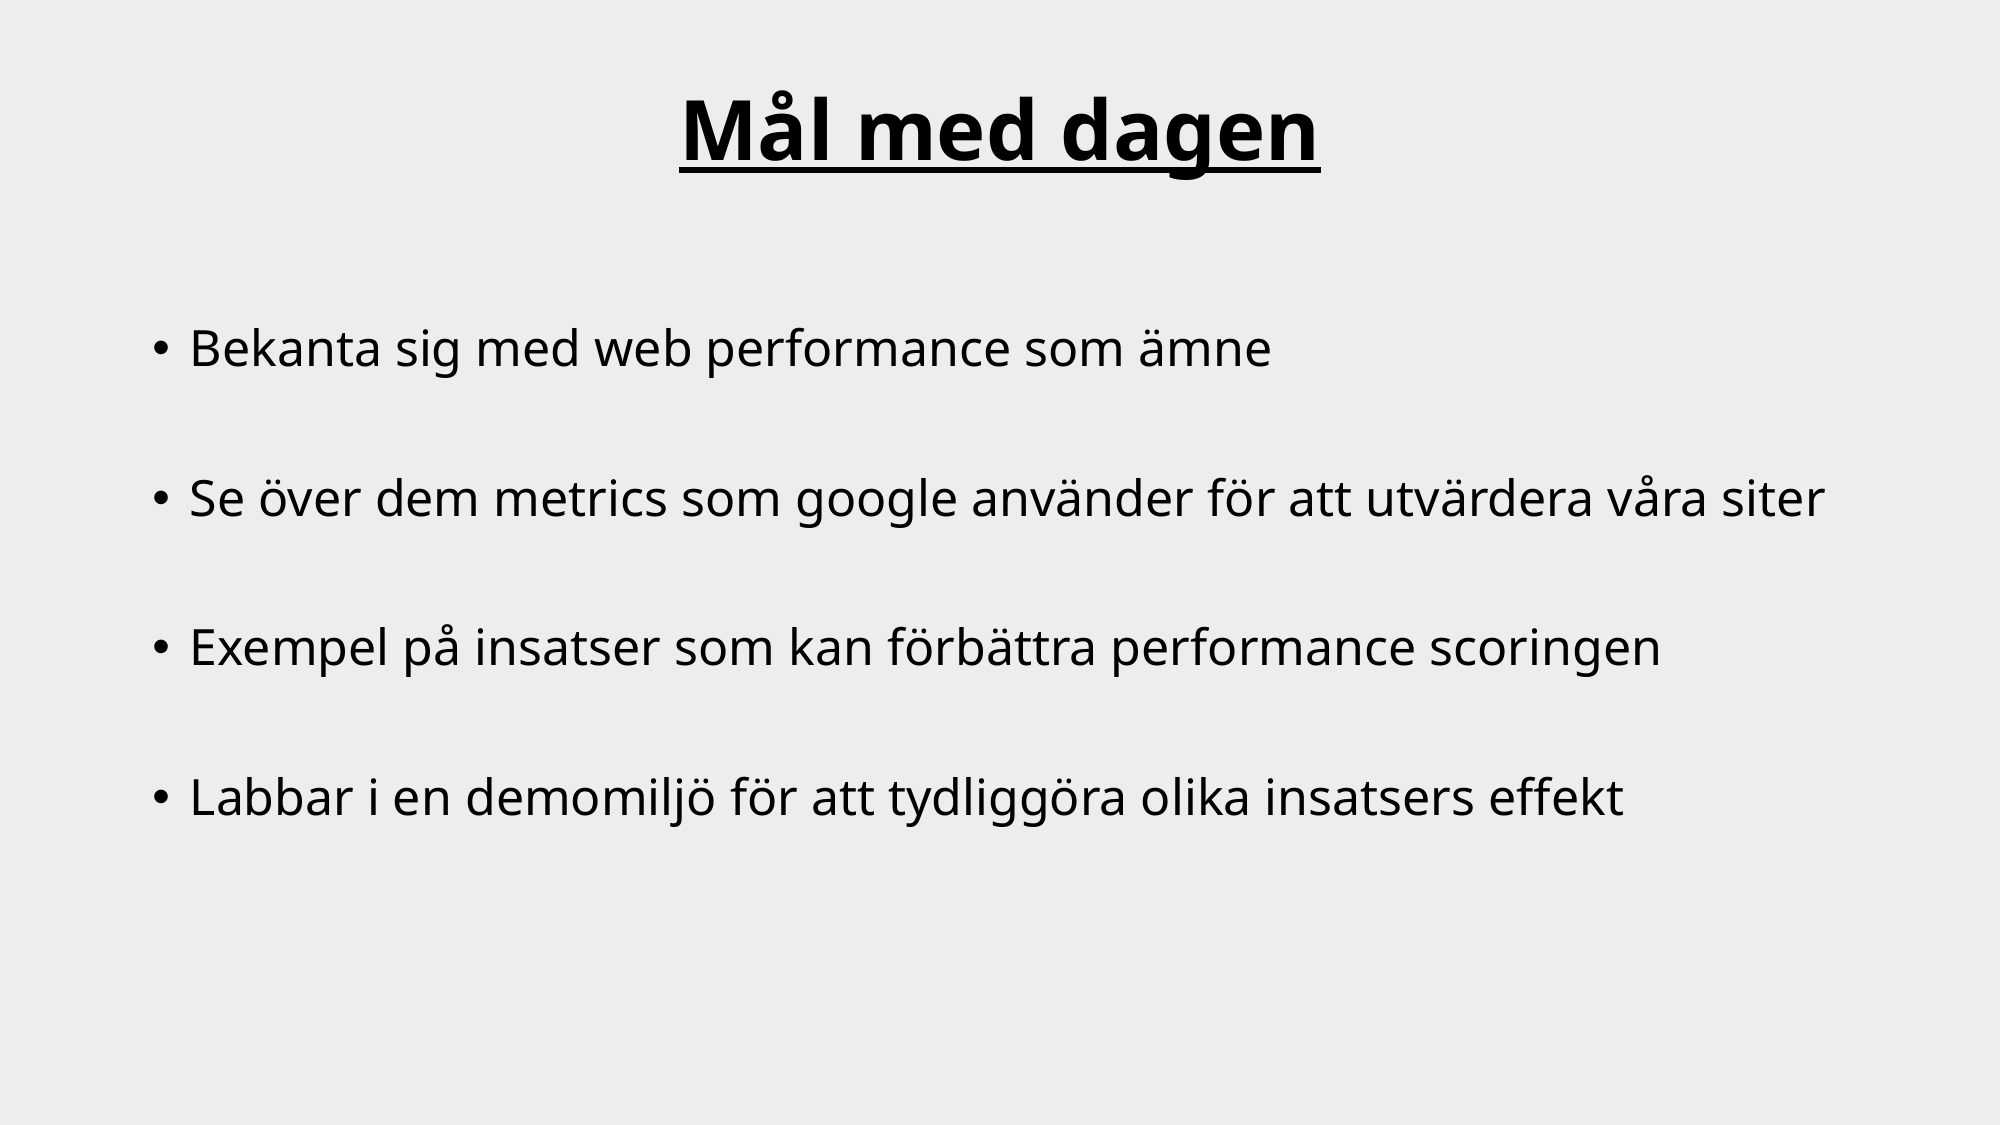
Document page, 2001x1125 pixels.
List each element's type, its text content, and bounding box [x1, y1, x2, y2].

list Bekanta sig med web performance som ämne Se över dem metrics som google använder för att utvärdera våra siter Exempel på insatser som kan förbättra performance scoringen Labbar i en demomiljö för att tydliggöra olika insatsers effekt [137, 235, 1863, 1078]
title Mål med dagen [281, 47, 1718, 221]
